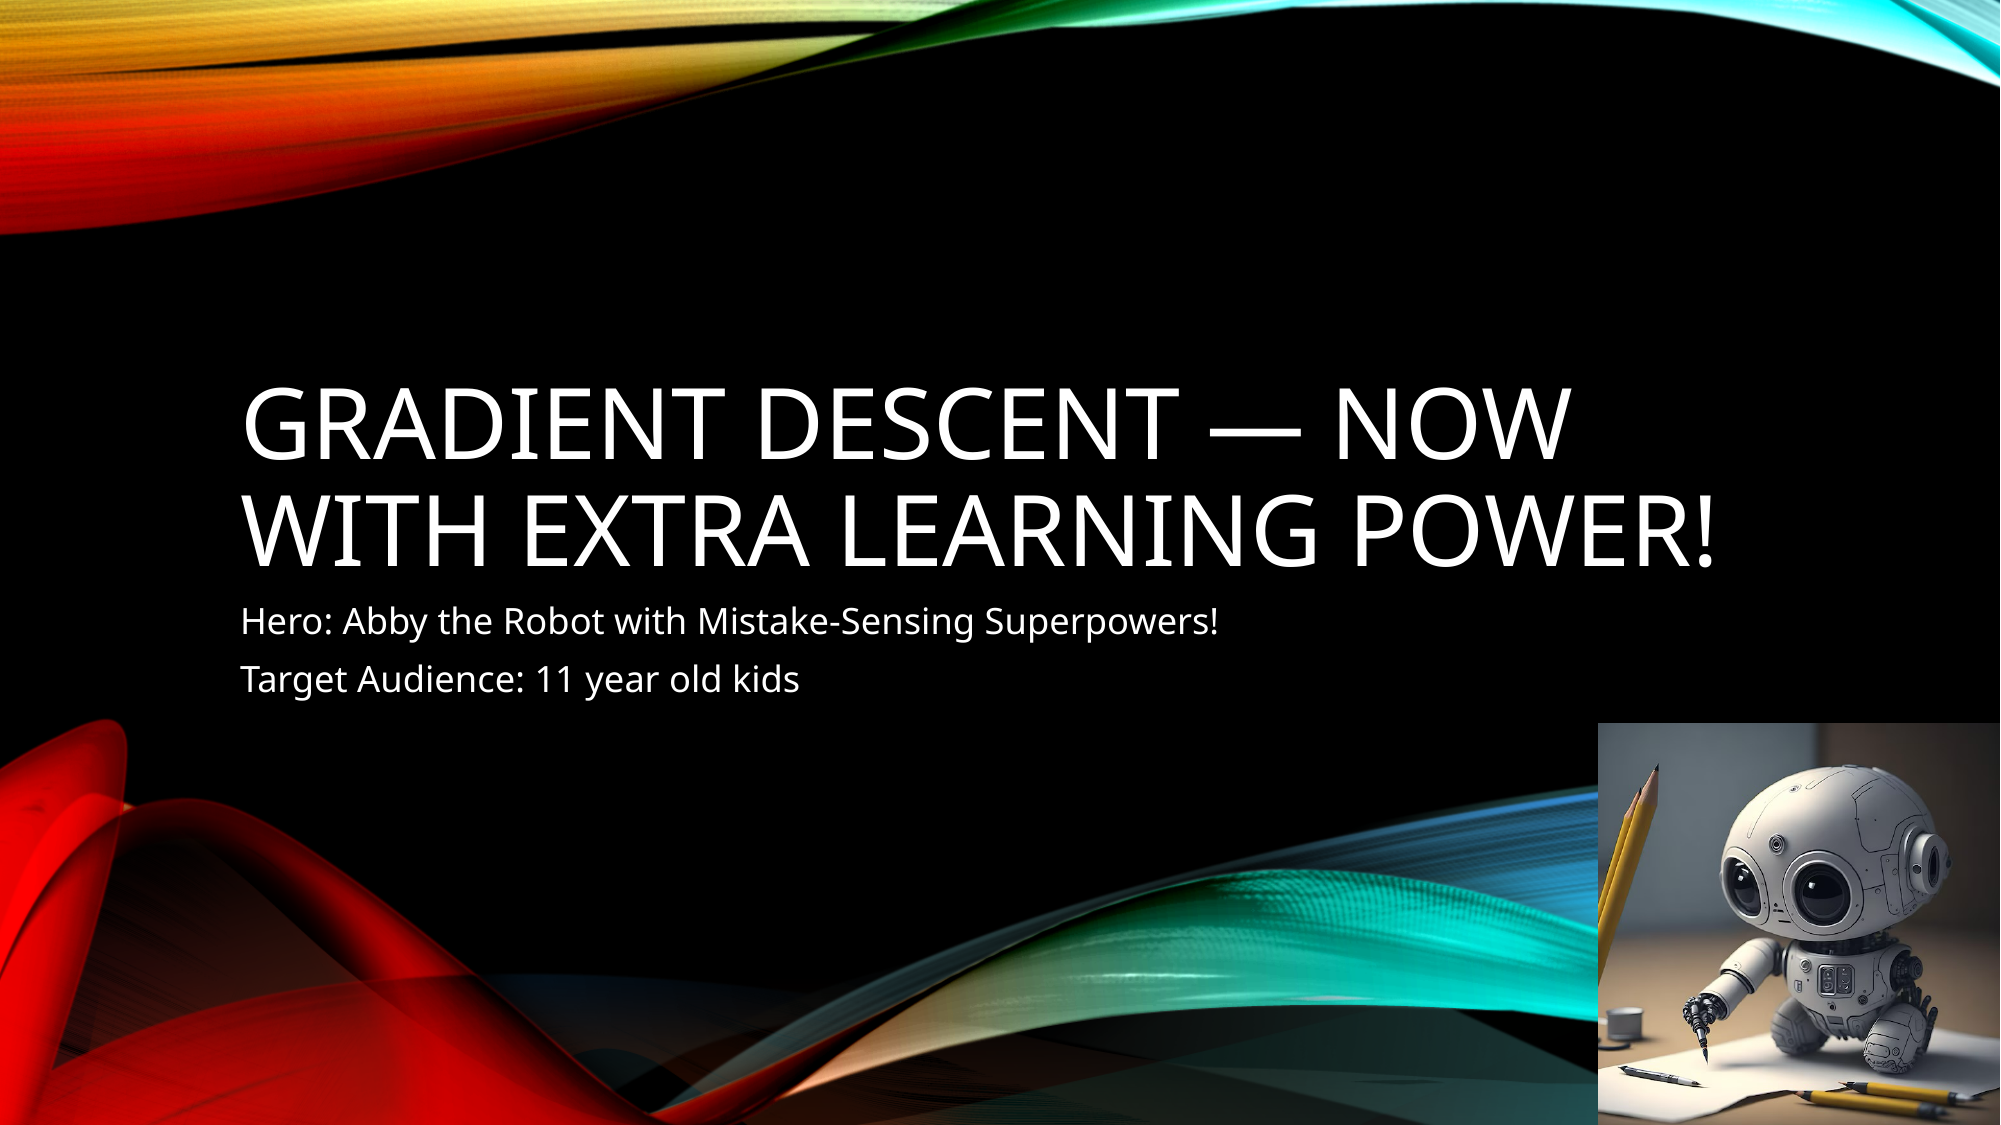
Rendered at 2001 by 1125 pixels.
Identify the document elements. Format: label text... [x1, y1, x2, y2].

title Gradient descent — now with extra learning power! [225, 295, 1775, 595]
subtitle Hero: Abby the Robot with Mistake-Sensing Superpowers! Target Audience: 11 year old kids [225, 595, 1775, 709]
picture [0, 0, 2000, 237]
picture [0, 717, 2000, 1125]
